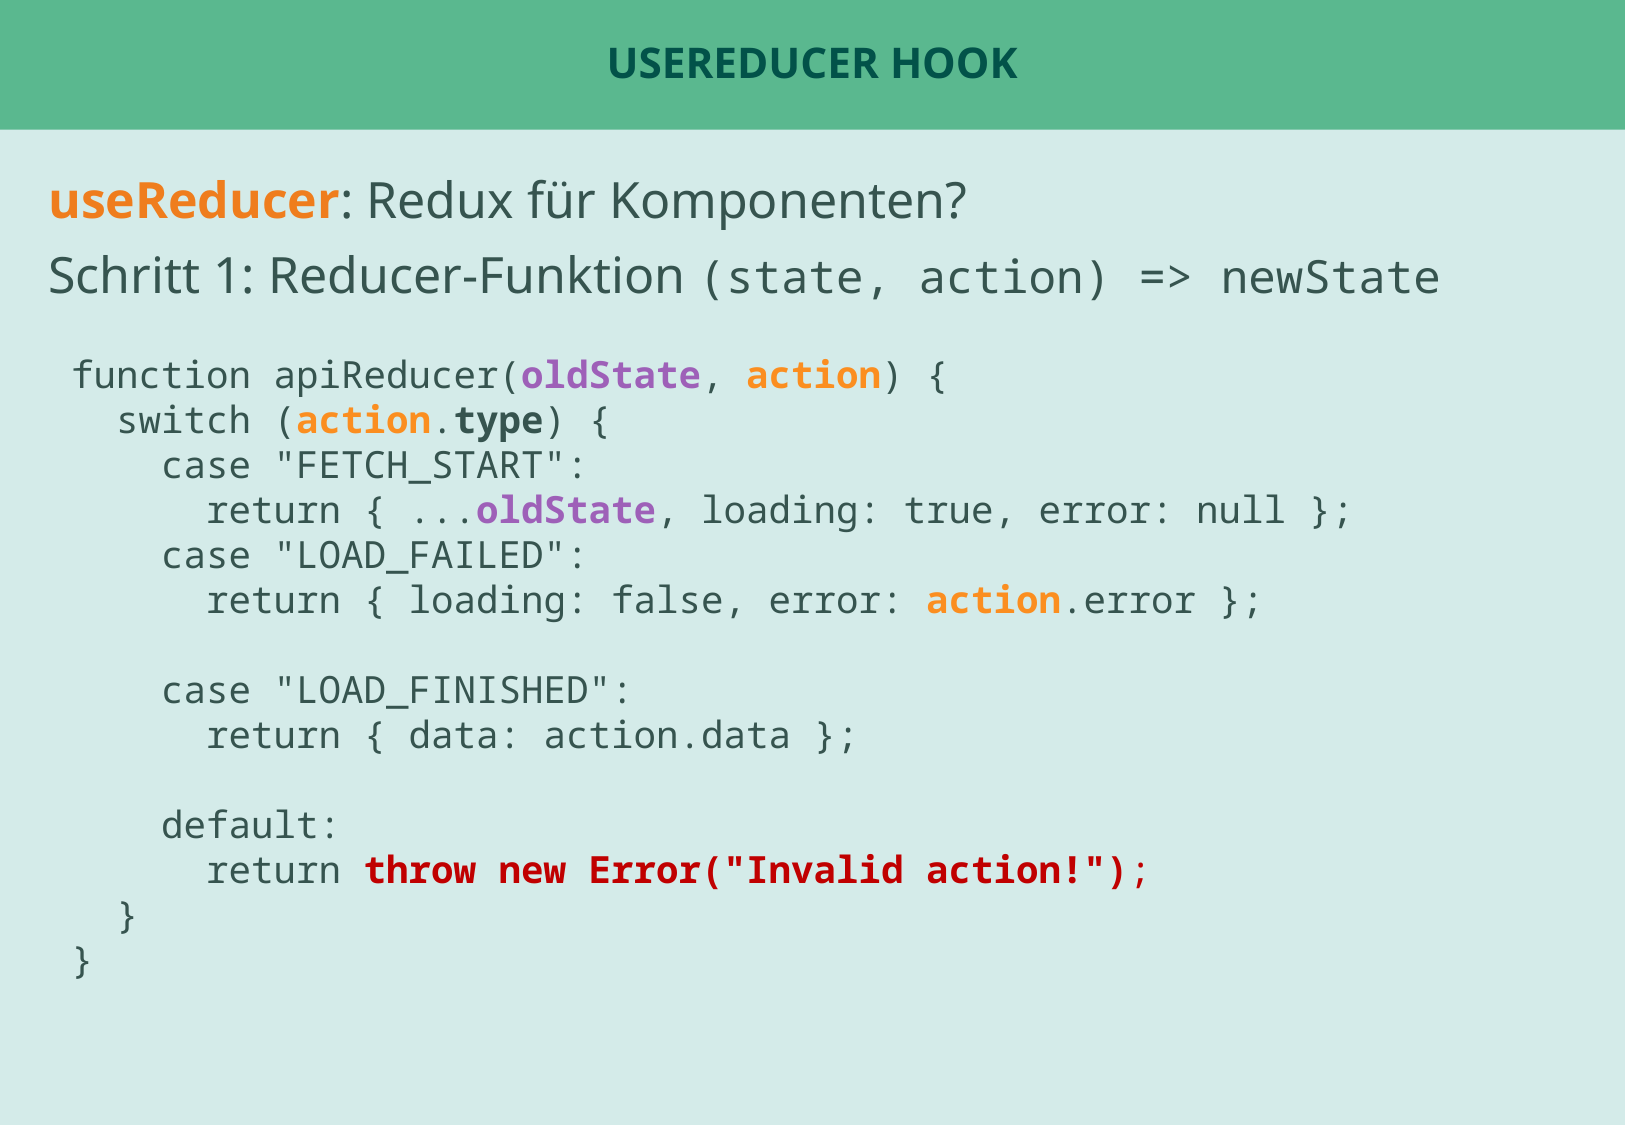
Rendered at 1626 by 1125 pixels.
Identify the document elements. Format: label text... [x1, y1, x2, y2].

title useReducer Hook [0, 0, 1625, 130]
list useReducer: Redux für Komponenten? Schritt 1: Reducer-Funktion (state, action) => newState [33, 168, 1592, 1043]
text_box function apiReducer(oldState, action) { switch (action.type) { case "FETCH_START": return { ...oldState, loading: true, error: null }; case "LOAD_FAILED": return { loading: false, error: action.error }; case "LOAD_FINISHED": return { data: action.data }; default: return throw new Error("Invalid action!"); } } [56, 343, 1625, 989]
